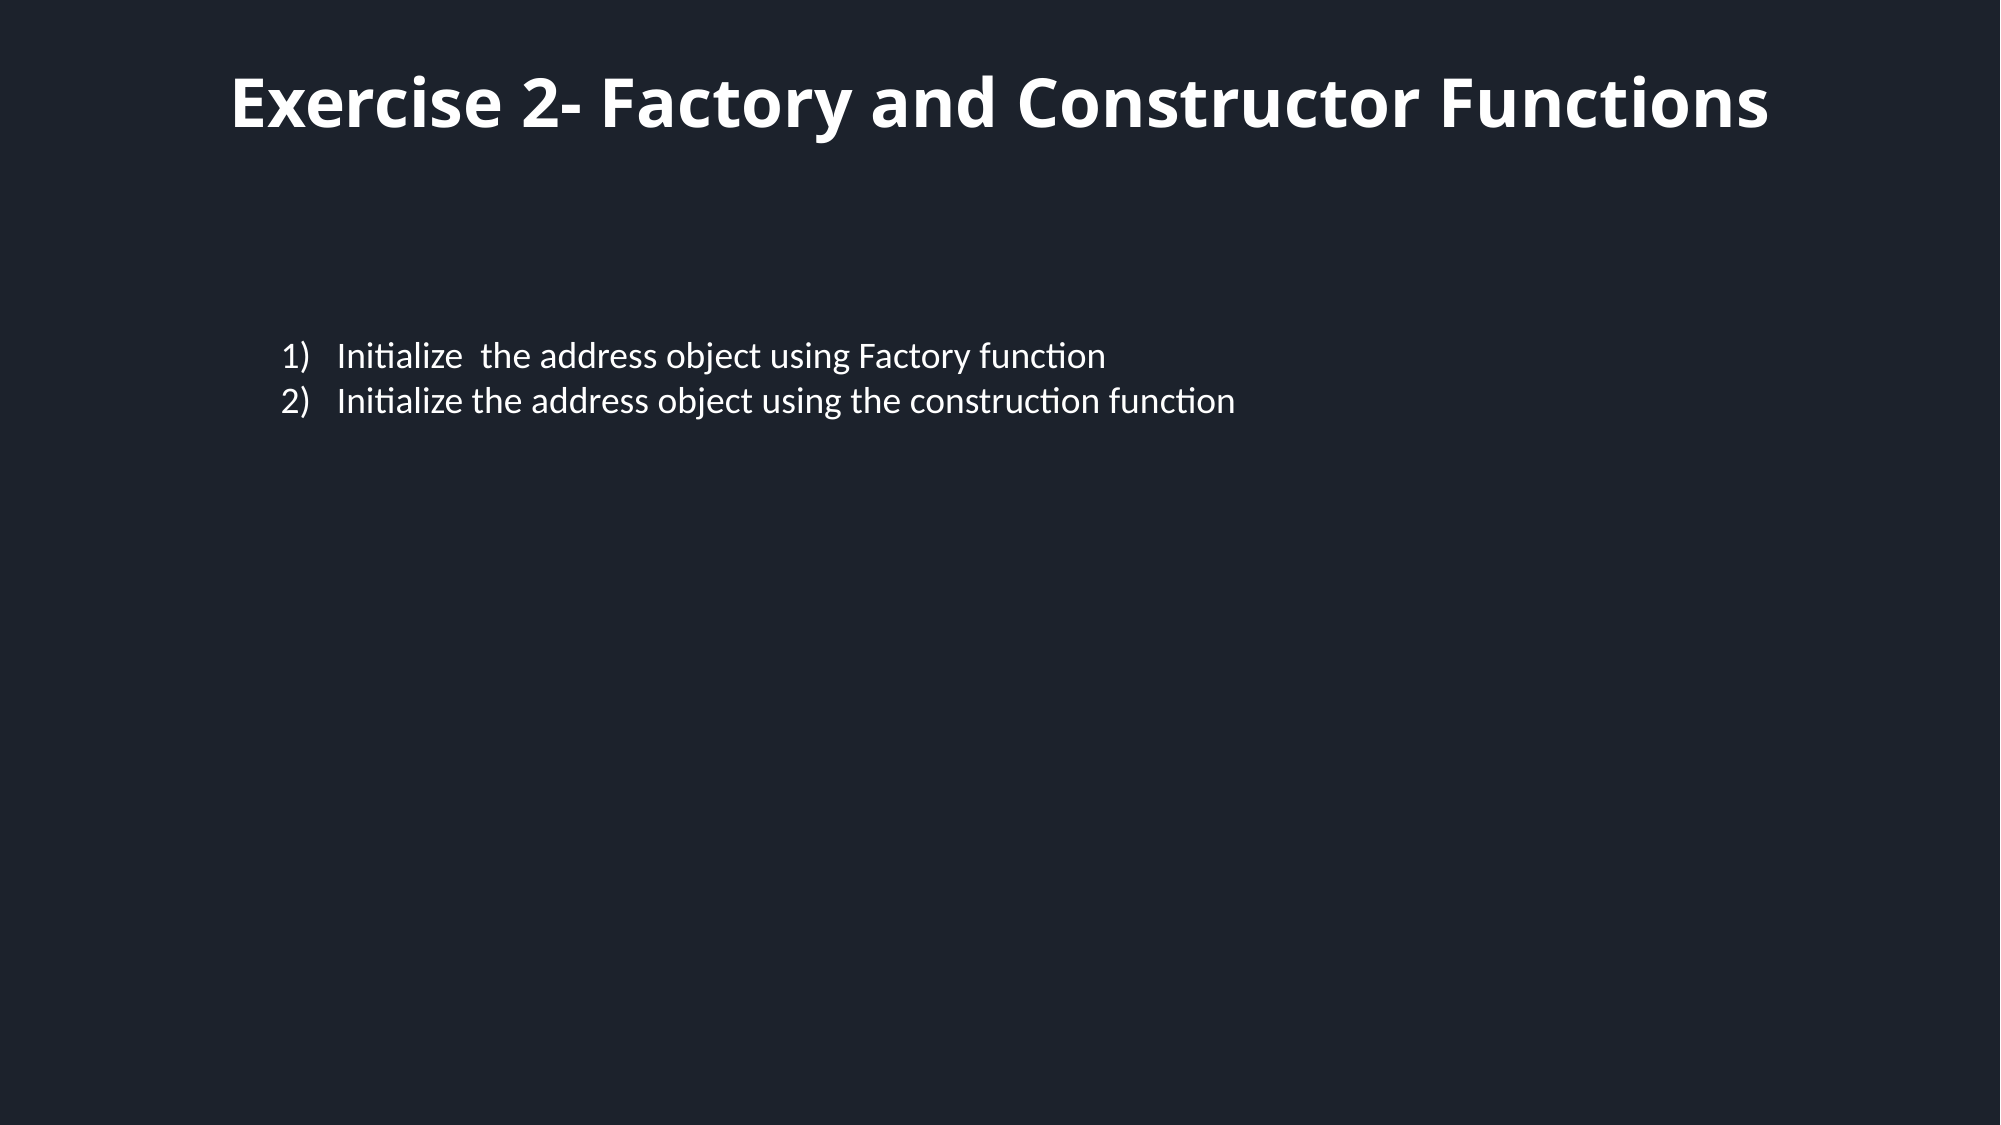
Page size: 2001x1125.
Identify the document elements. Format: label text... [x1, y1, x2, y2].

text_box Initialize the address object using Factory function Initialize the address object using the construction function [265, 323, 1253, 429]
title Exercise 2- Factory and Constructor Functions [137, 59, 1863, 233]
